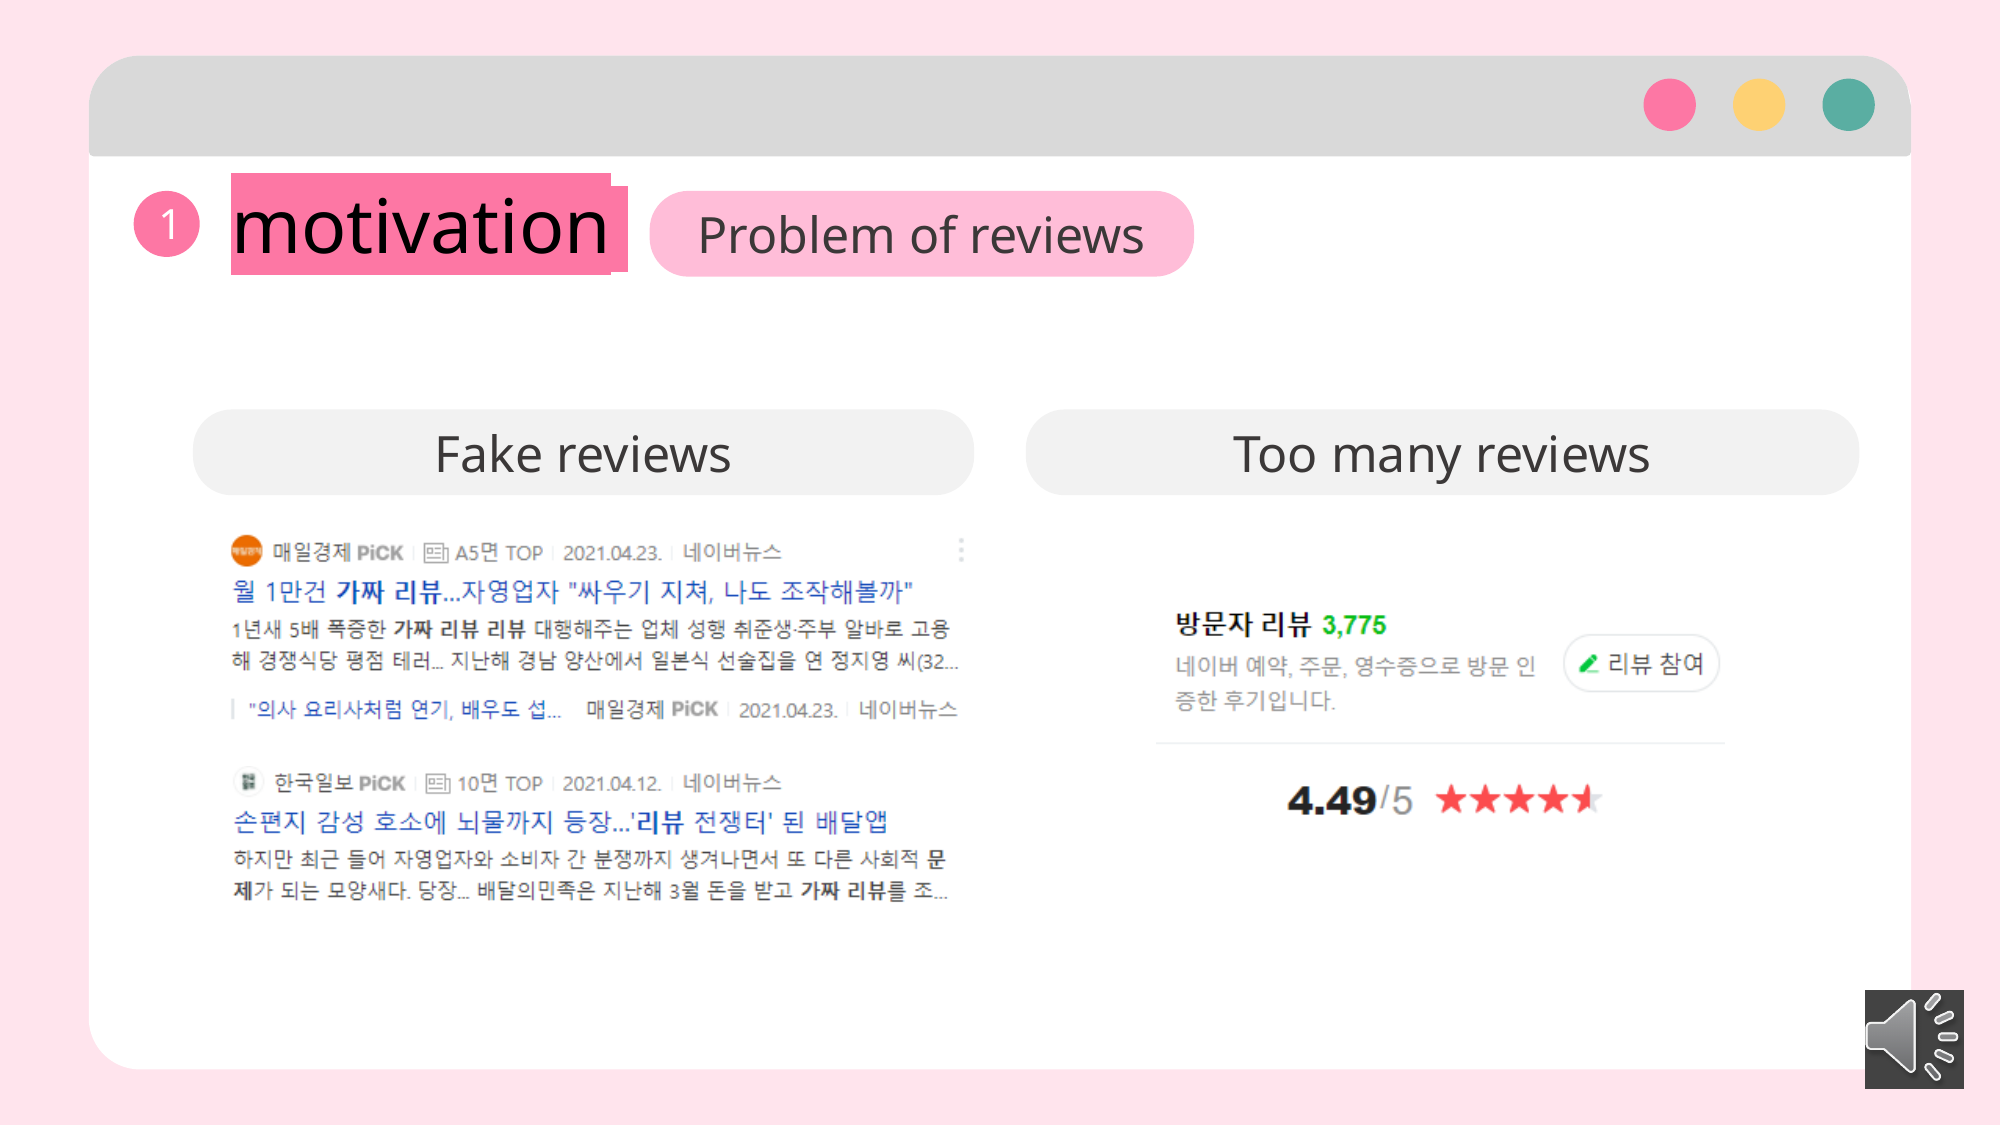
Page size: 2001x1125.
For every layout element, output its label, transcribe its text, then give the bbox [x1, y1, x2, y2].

text_box [1642, 77, 1697, 132]
text_box Problem of reviews [650, 189, 1196, 278]
picture [1864, 989, 1965, 1090]
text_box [133, 170, 650, 277]
picture [1156, 603, 1725, 840]
text_box [87, 153, 1913, 1071]
text_box [87, 54, 1913, 158]
text_box [1731, 77, 1787, 132]
text_box Fake reviews [191, 408, 976, 497]
picture [224, 766, 958, 913]
picture [208, 529, 975, 732]
text_box Too many reviews [1024, 408, 1861, 497]
text_box [1821, 77, 1876, 132]
